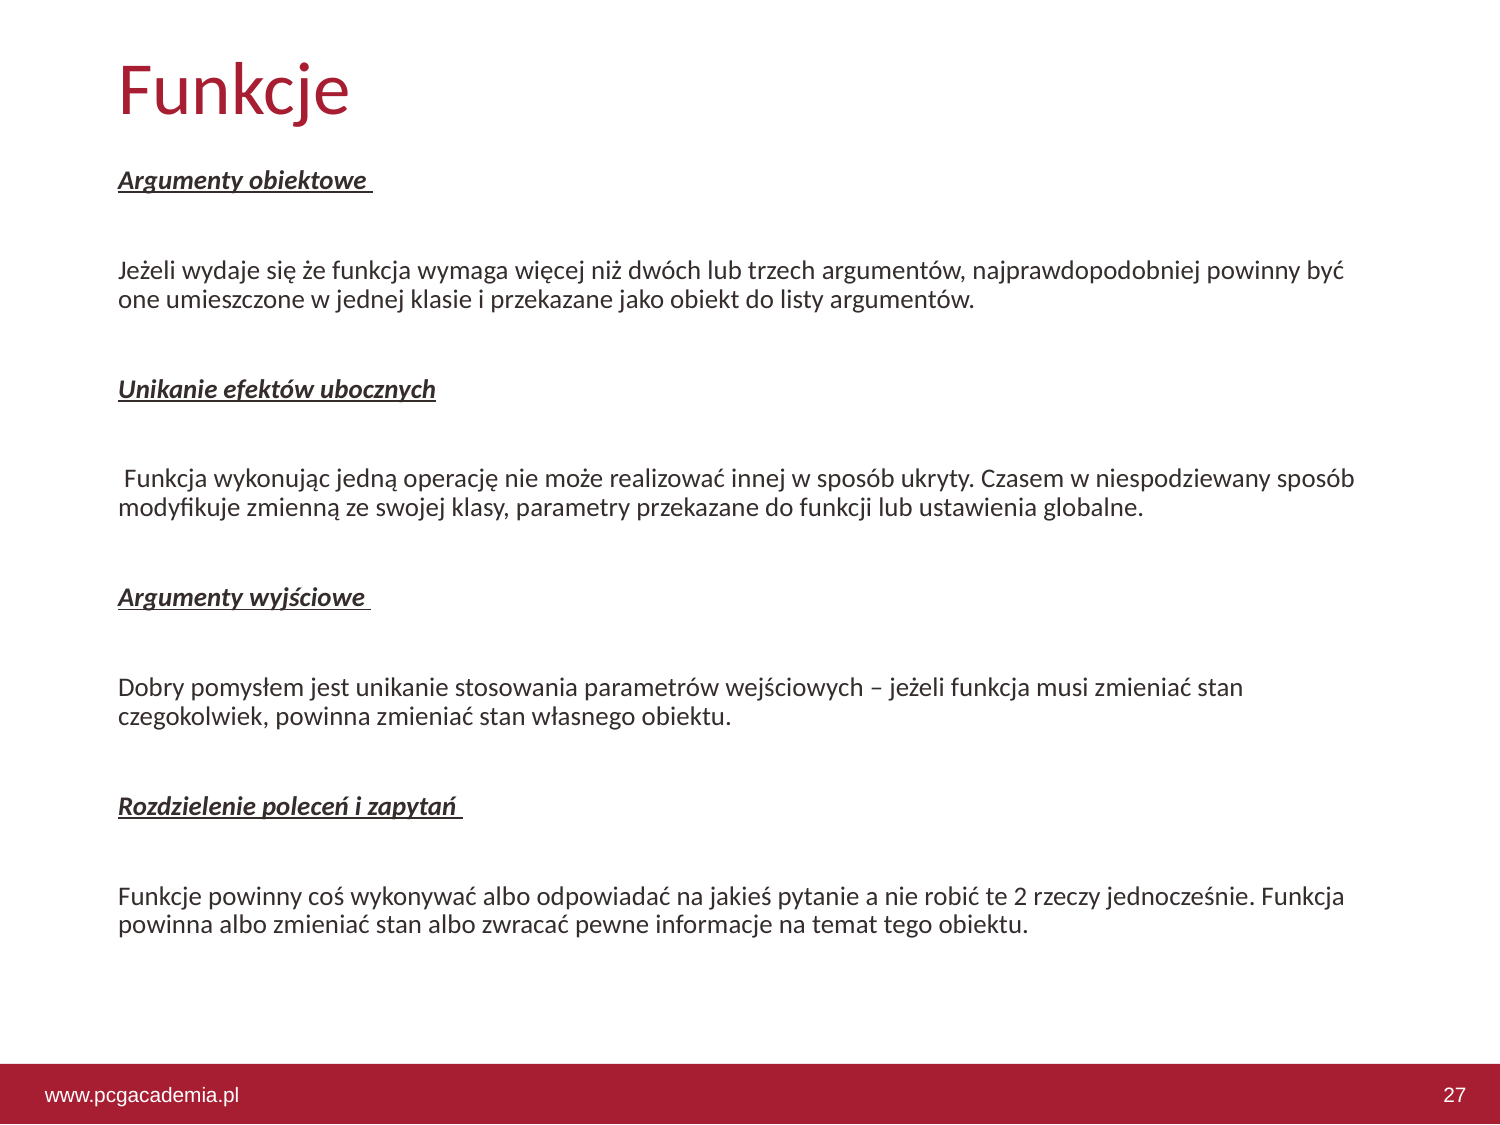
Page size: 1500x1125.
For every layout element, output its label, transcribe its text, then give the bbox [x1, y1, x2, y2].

list Argumenty obiektowe Jeżeli wydaje się że funkcja wymaga więcej niż dwóch lub trzech argumentów, najprawdopodobniej powinny być one umieszczone w jednej klasie i przekazane jako obiekt do listy argumentów. Unikanie efektów ubocznych Funkcja wykonując jedną operację nie może realizować innej w sposób ukryty. Czasem w niespodziewany sposób modyfikuje zmienną ze swojej klasy, parametry przekazane do funkcji lub ustawienia globalne. Argumenty wyjściowe Dobry pomysłem jest unikanie stosowania parametrów wejściowych – jeżeli funkcja musi zmieniać stan czegokolwiek, powinna zmieniać stan własnego obiektu. Rozdzielenie poleceń i zapytań Funkcje powinny coś wykonywać albo odpowiadać na jakieś pytanie a nie robić te 2 rzeczy jednocześnie. Funkcja powinna albo zmieniać stan albo zwracać pewne informacje na temat tego obiektu. [103, 158, 1397, 952]
footer www.pcgacademia.pl [30, 1074, 1143, 1104]
slide_number 27 [1143, 1074, 1481, 1104]
title Funkcje [103, 41, 1397, 158]
